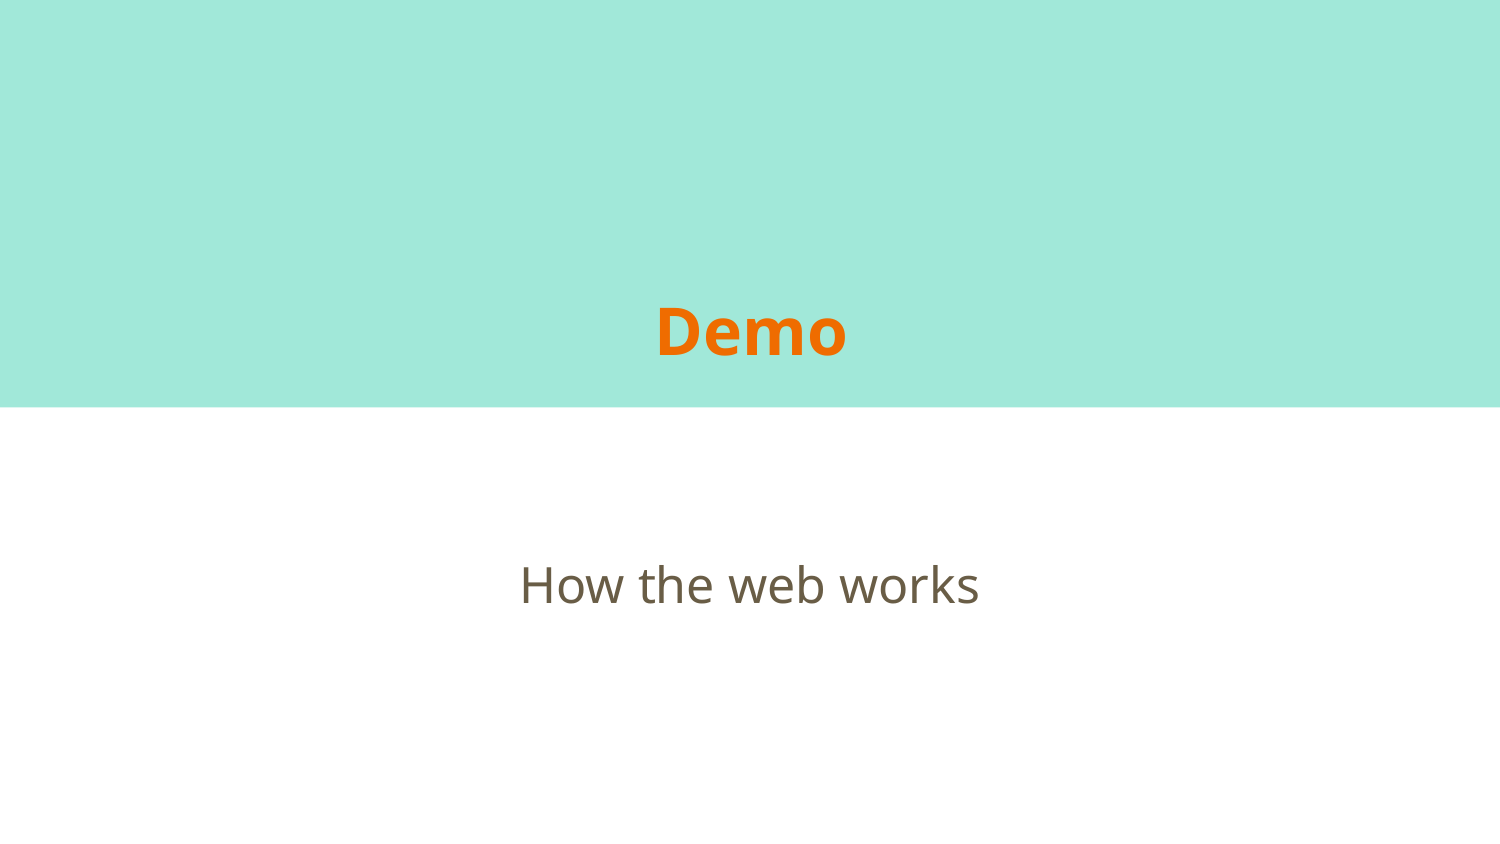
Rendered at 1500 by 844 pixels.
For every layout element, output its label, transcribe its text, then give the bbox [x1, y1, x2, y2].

text_box [0, 0, 1500, 408]
title Demo [52, 269, 1451, 391]
list How the web works [51, 524, 1449, 789]
